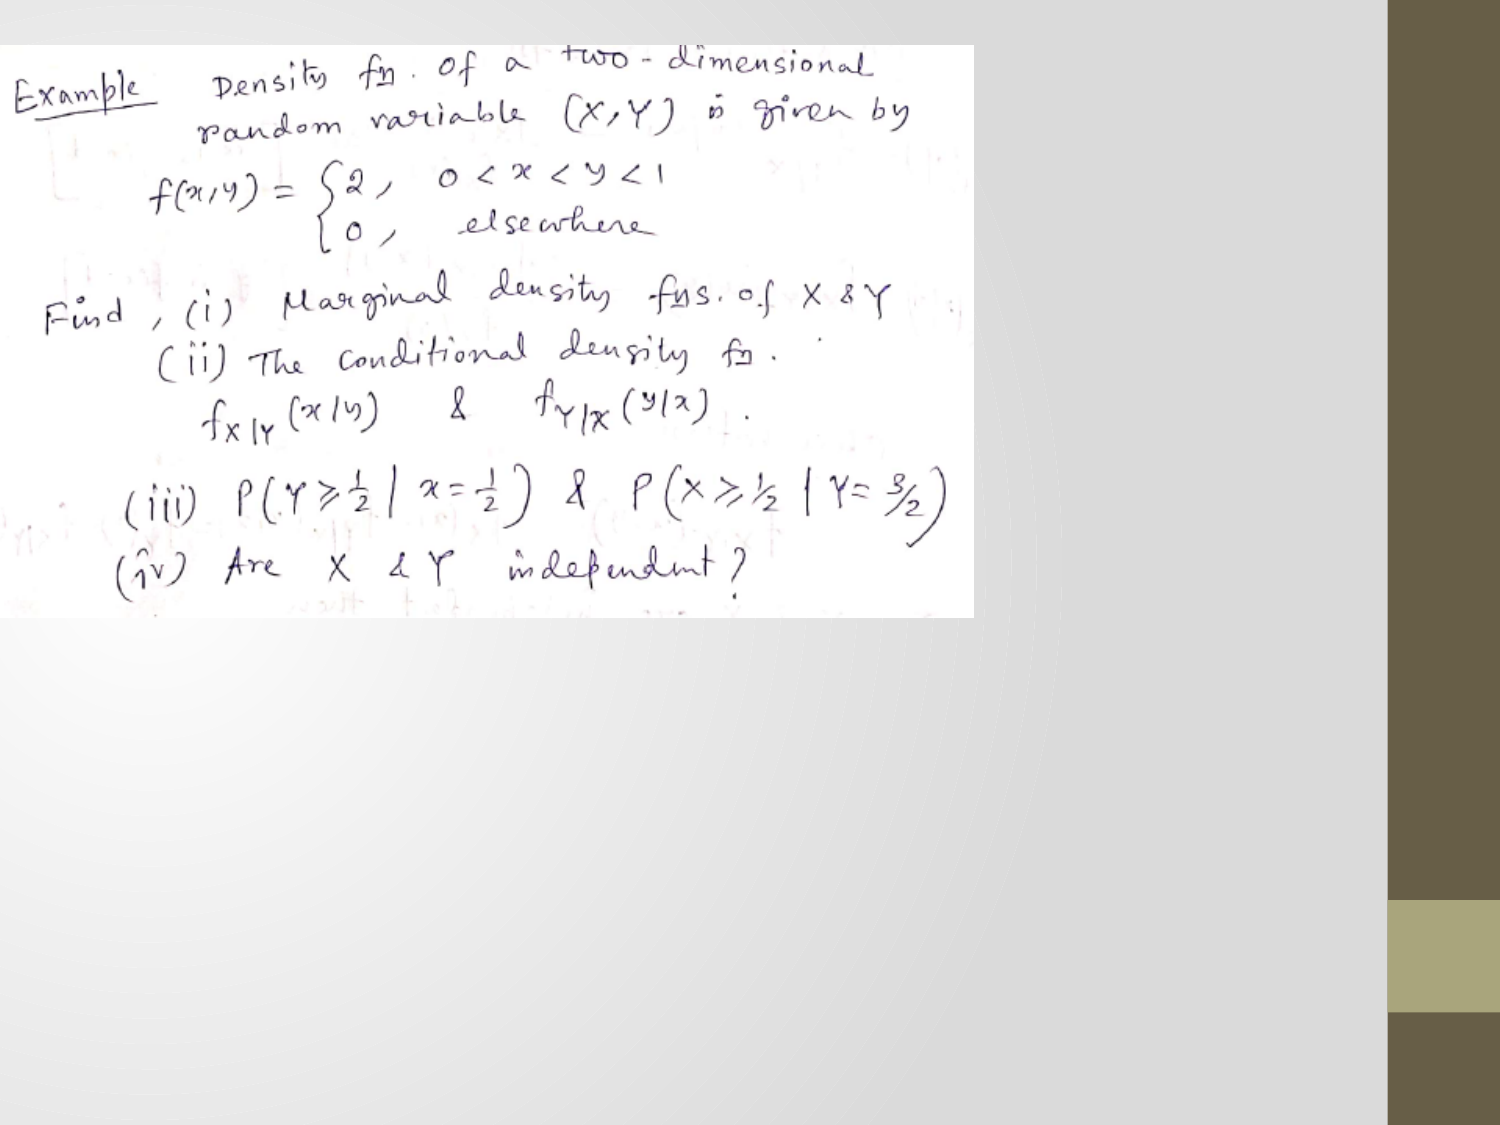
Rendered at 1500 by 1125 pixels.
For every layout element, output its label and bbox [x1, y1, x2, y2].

picture [0, 44, 974, 618]
